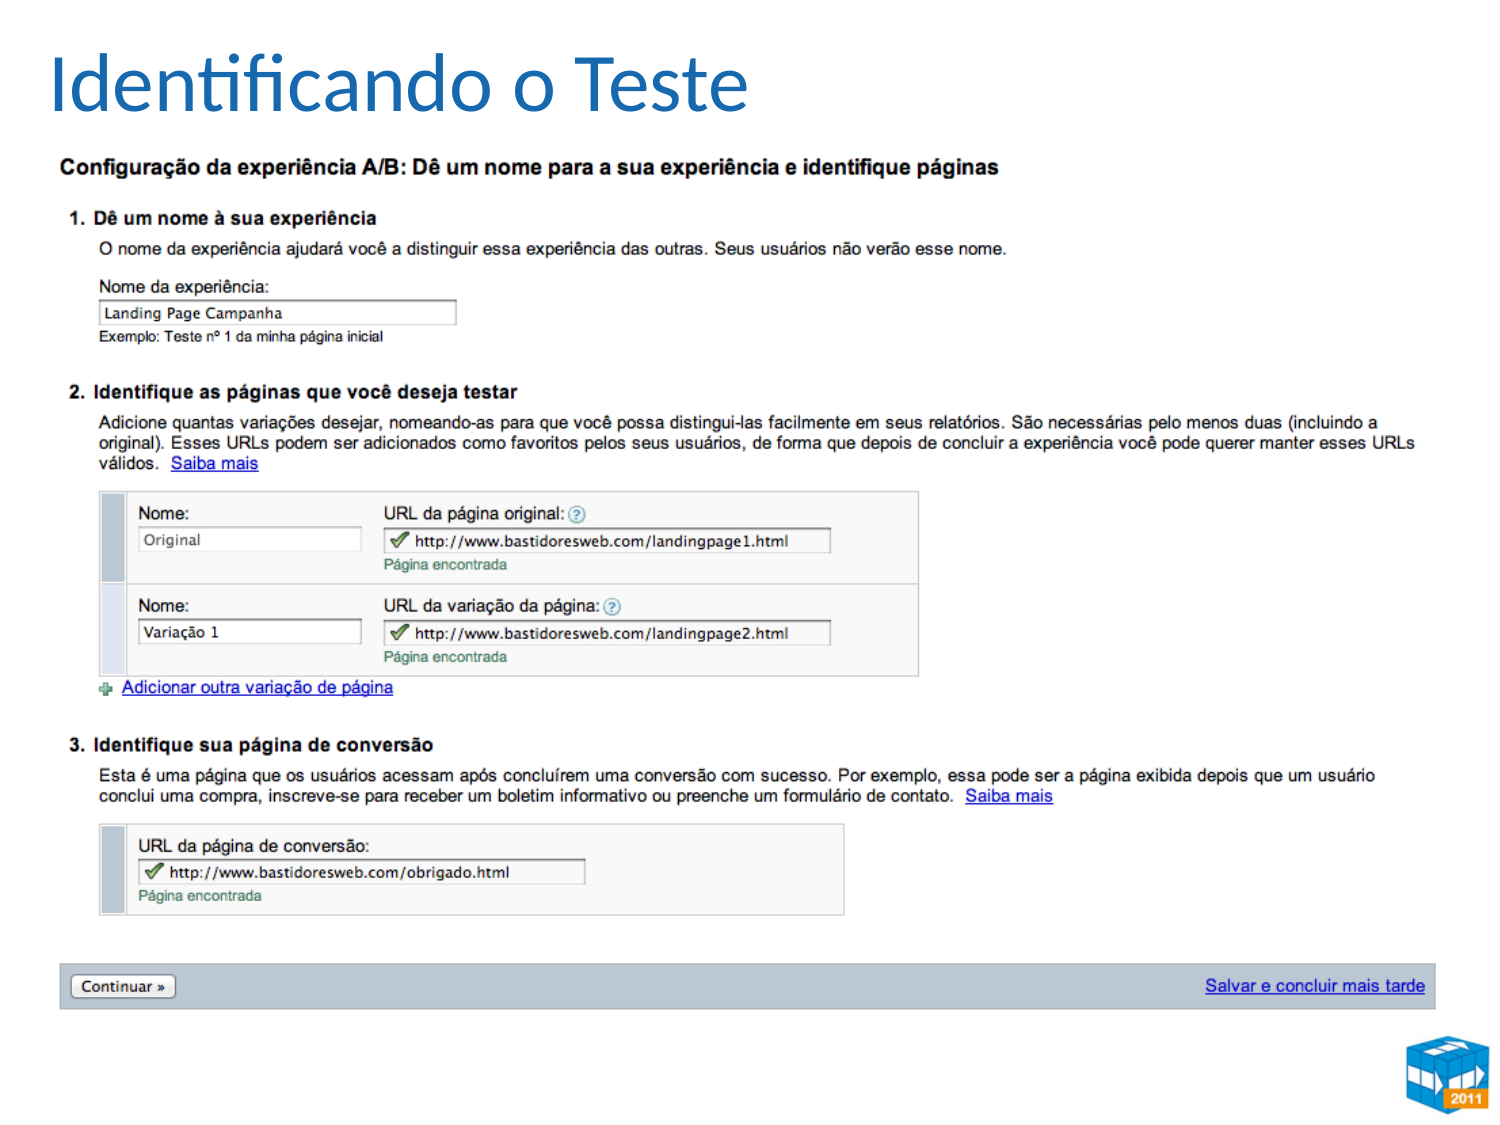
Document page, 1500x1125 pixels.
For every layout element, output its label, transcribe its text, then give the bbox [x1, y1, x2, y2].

title Identificando o Teste [33, 28, 1478, 128]
picture [1402, 1029, 1492, 1119]
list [33, 149, 1461, 1015]
